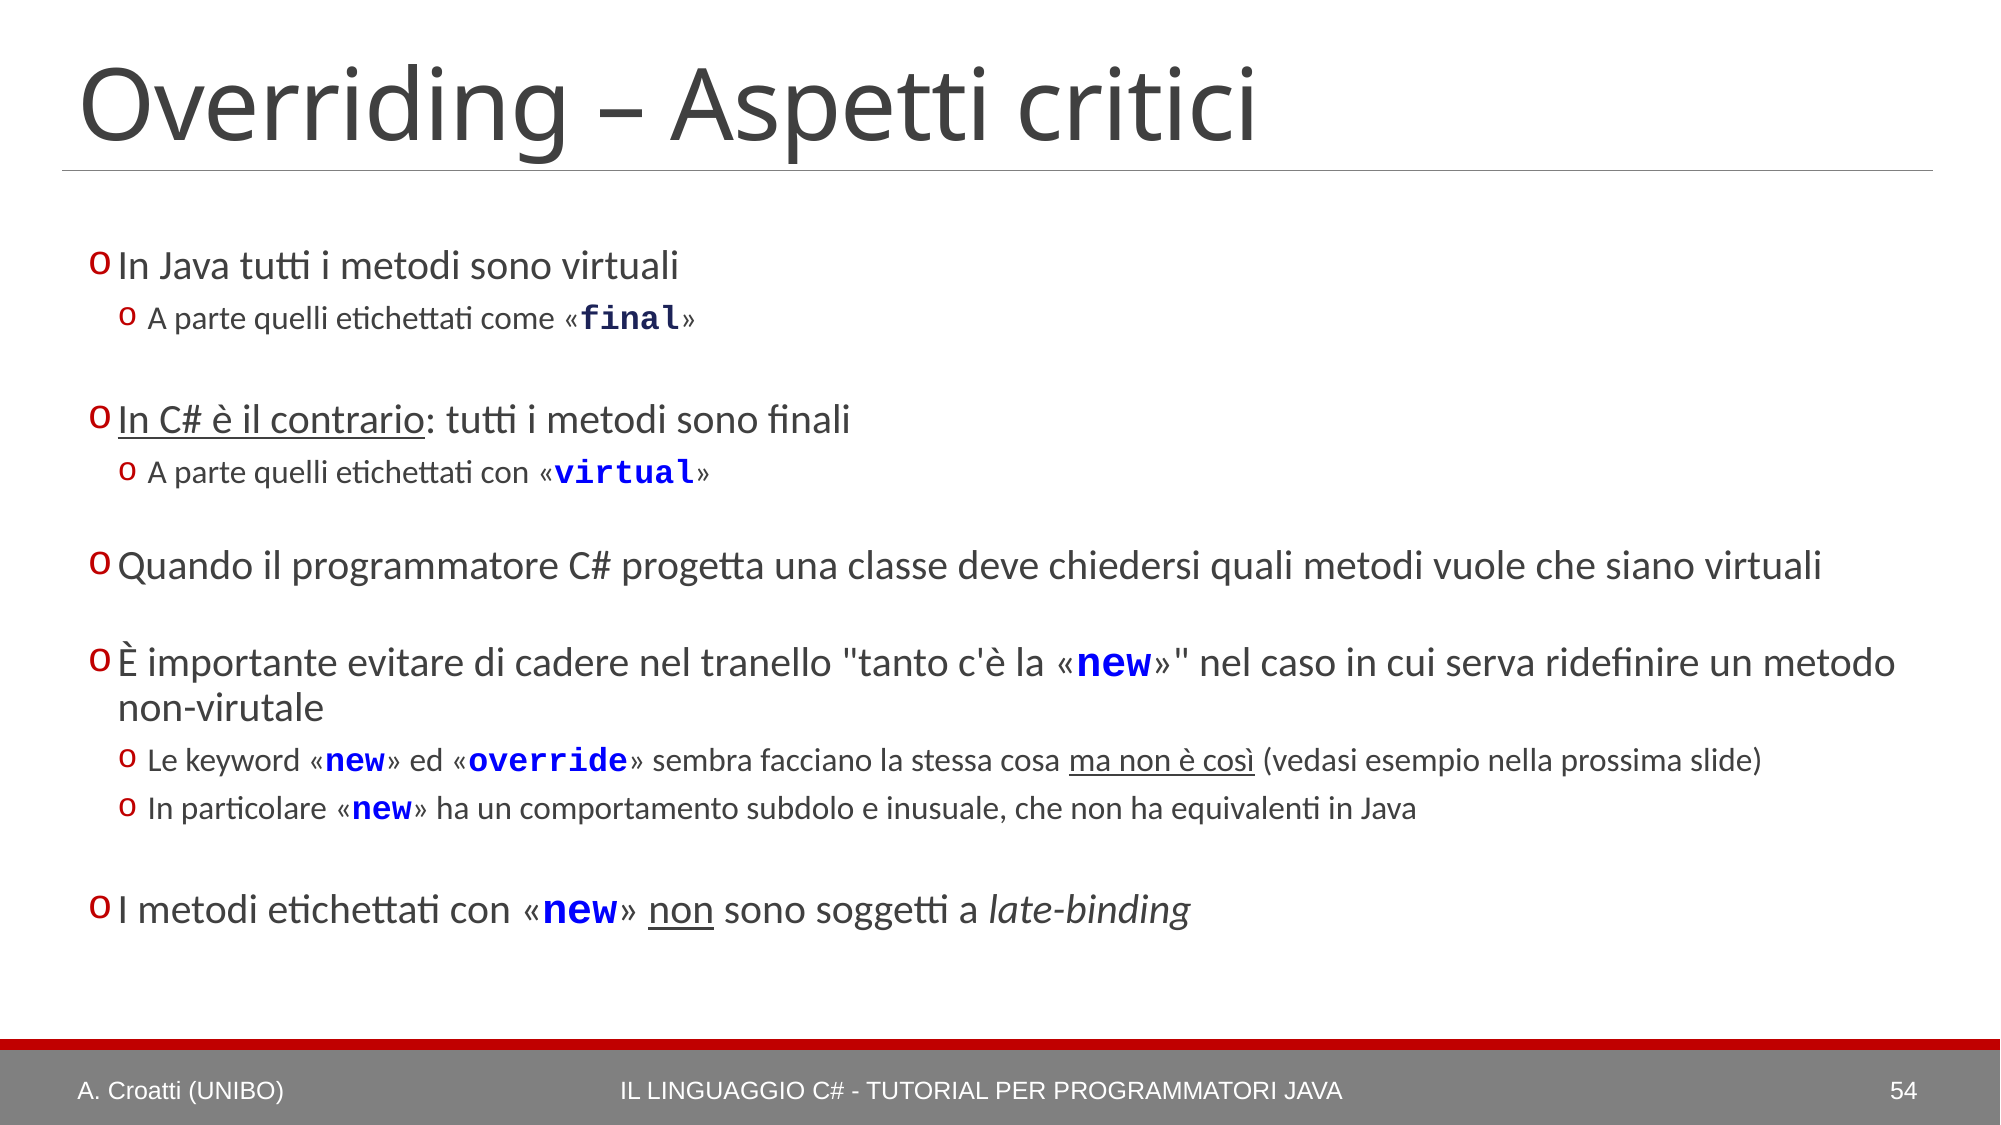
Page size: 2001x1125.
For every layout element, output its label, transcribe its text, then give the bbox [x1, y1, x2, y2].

text_box In Java tutti i metodi sono virtuali A parte quelli etichettati come «final» In C# è il contrario: tutti i metodi sono finali A parte quelli etichettati con «virtual» Quando il programmatore C# progetta una classe deve chiedersi quali metodi vuole che siano virtuali È importante evitare di cadere nel tranello "tanto c'è la «new»" nel caso in cui serva ridefinire un metodo non-virutale Le keyword «new» ed «override» sembra facciano la stessa cosa ma non è così (vedasi esempio nella prossima slide) In particolare «new» ha un comportamento subdolo e inusuale, che non ha equivalenti in Java I metodi etichettati con «new» non sono soggetti a late-binding [39, 235, 1935, 999]
title Overriding – Aspetti critici [62, 47, 1933, 169]
footer Il Linguaggio C# - Tutorial per Programmatori Java [339, 1059, 1624, 1120]
slide_number A. Croatti (UNIBO) [62, 1059, 339, 1120]
slide_number 54 [1624, 1059, 1933, 1120]
